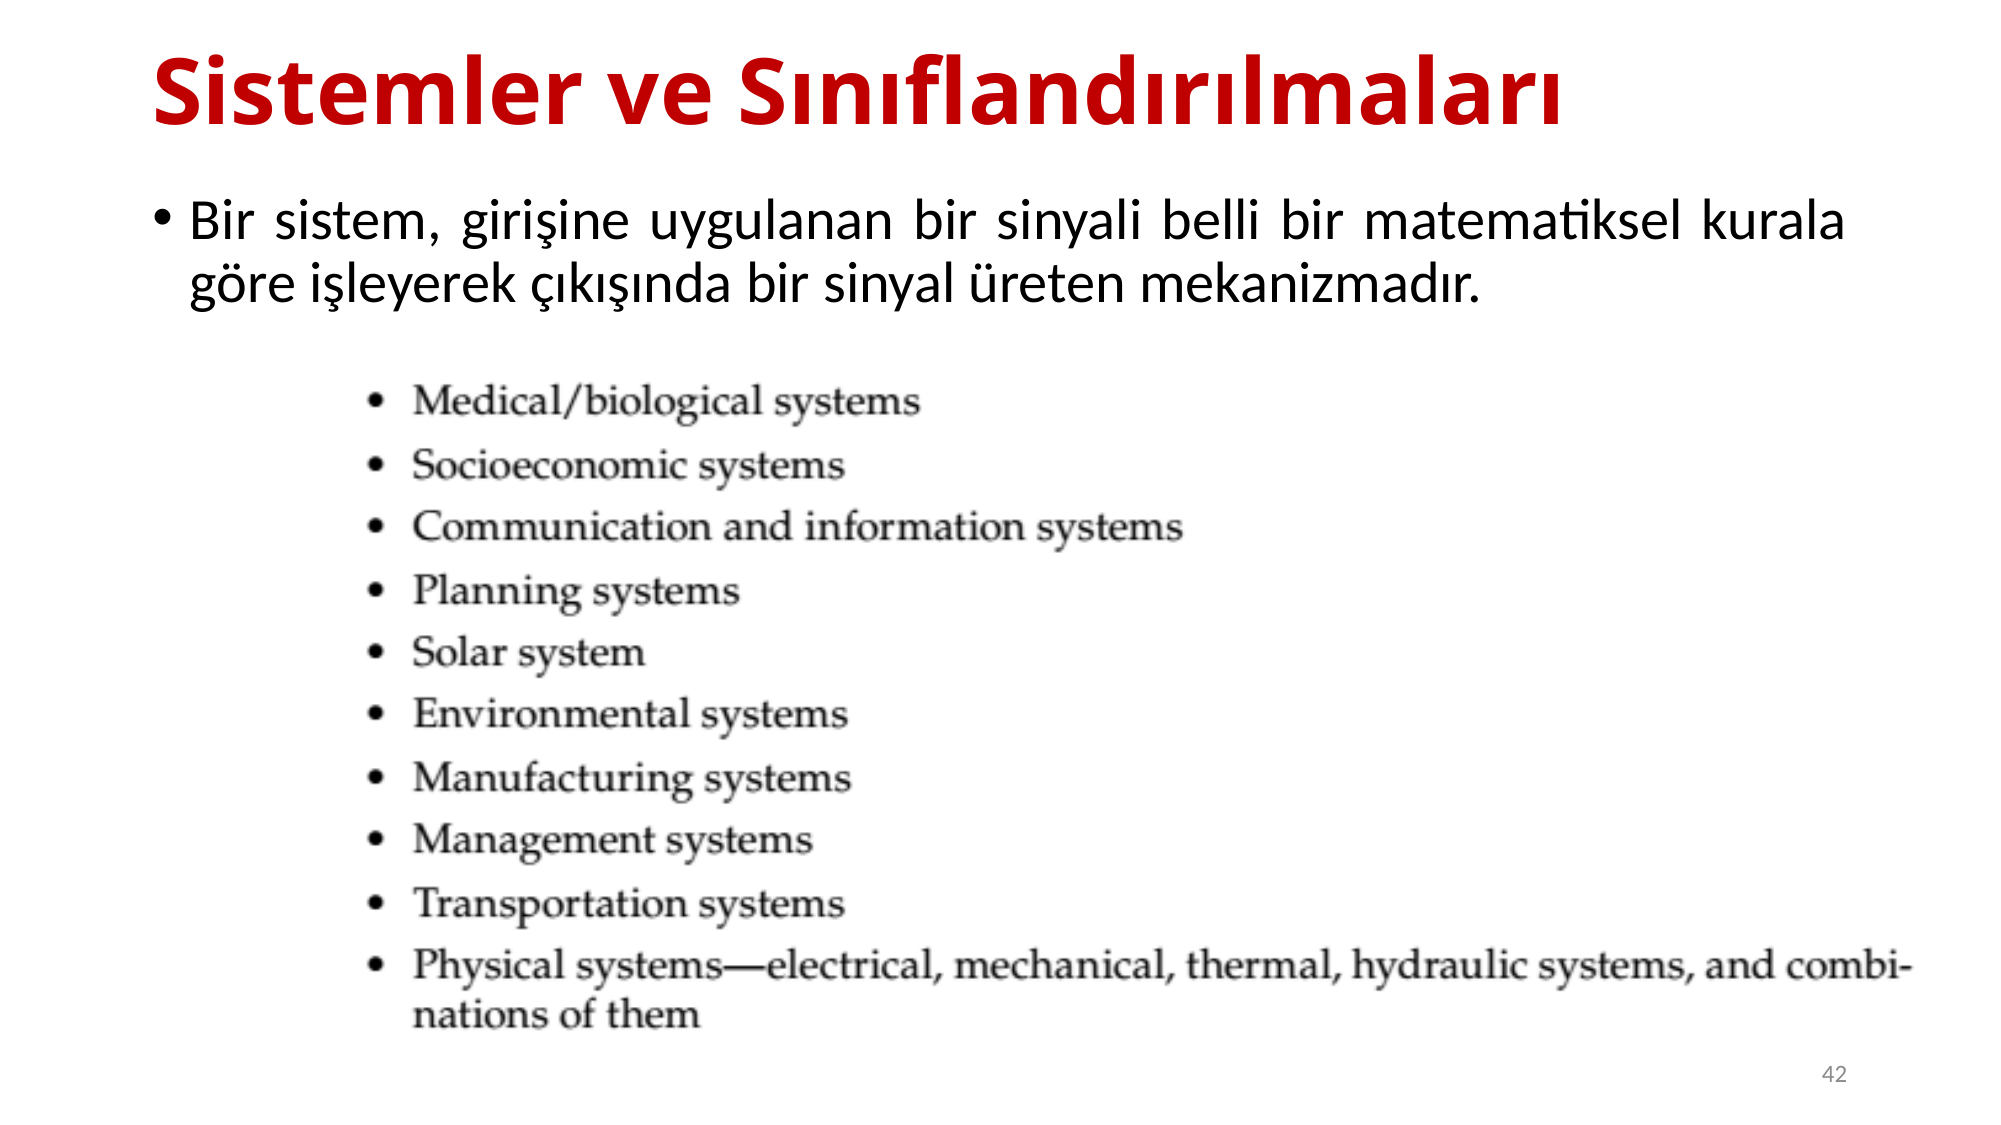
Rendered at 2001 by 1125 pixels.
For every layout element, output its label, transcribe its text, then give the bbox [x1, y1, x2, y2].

list Bir sistem, girişine uygulanan bir sinyali belli bir matematiksel kurala göre işleyerek çıkışında bir sinyal üreten mekanizmadır. [137, 181, 1863, 976]
picture [326, 367, 1934, 1043]
title Sistemler ve Sınıflandırılmaları [137, 30, 1863, 159]
slide_number 42 [1412, 1043, 1863, 1103]
